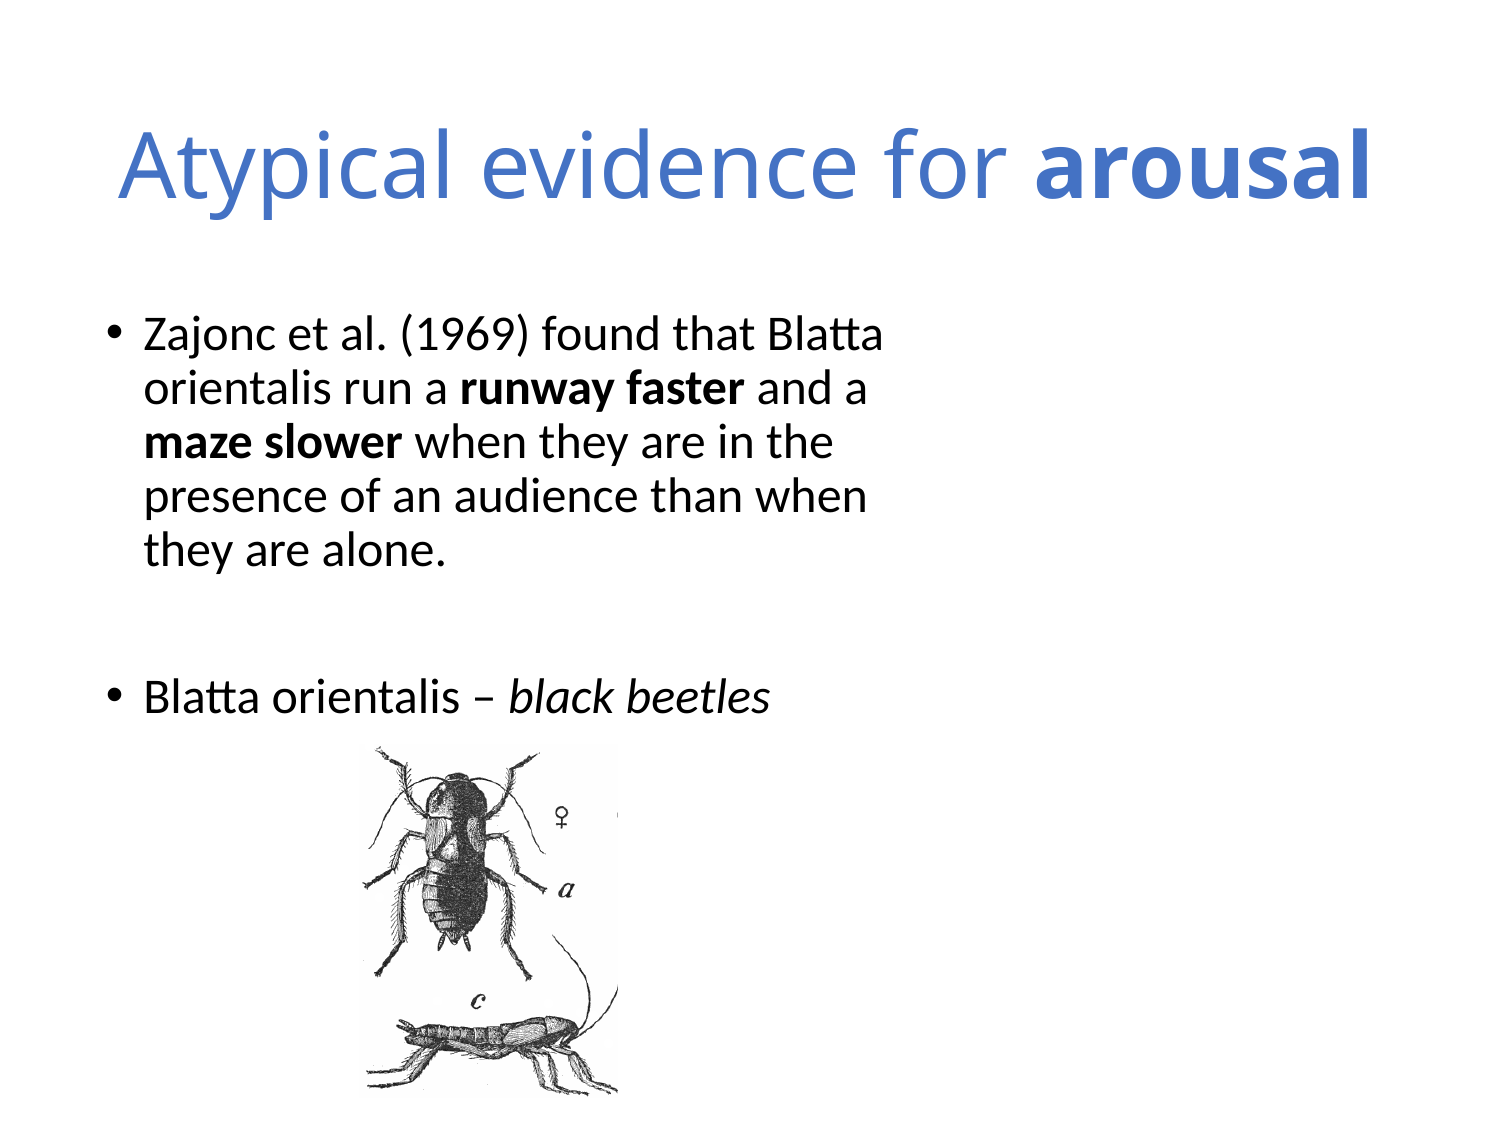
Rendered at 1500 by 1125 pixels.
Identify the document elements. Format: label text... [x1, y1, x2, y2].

picture [359, 744, 618, 1098]
list Zajonc et al. (1969) found that Blatta orientalis run a runway faster and a maze slower when they are in the presence of an audience than when they are alone. Blatta orientalis – black beetles [15, 299, 908, 1014]
title Atypical evidence for arousal [103, 59, 1397, 278]
